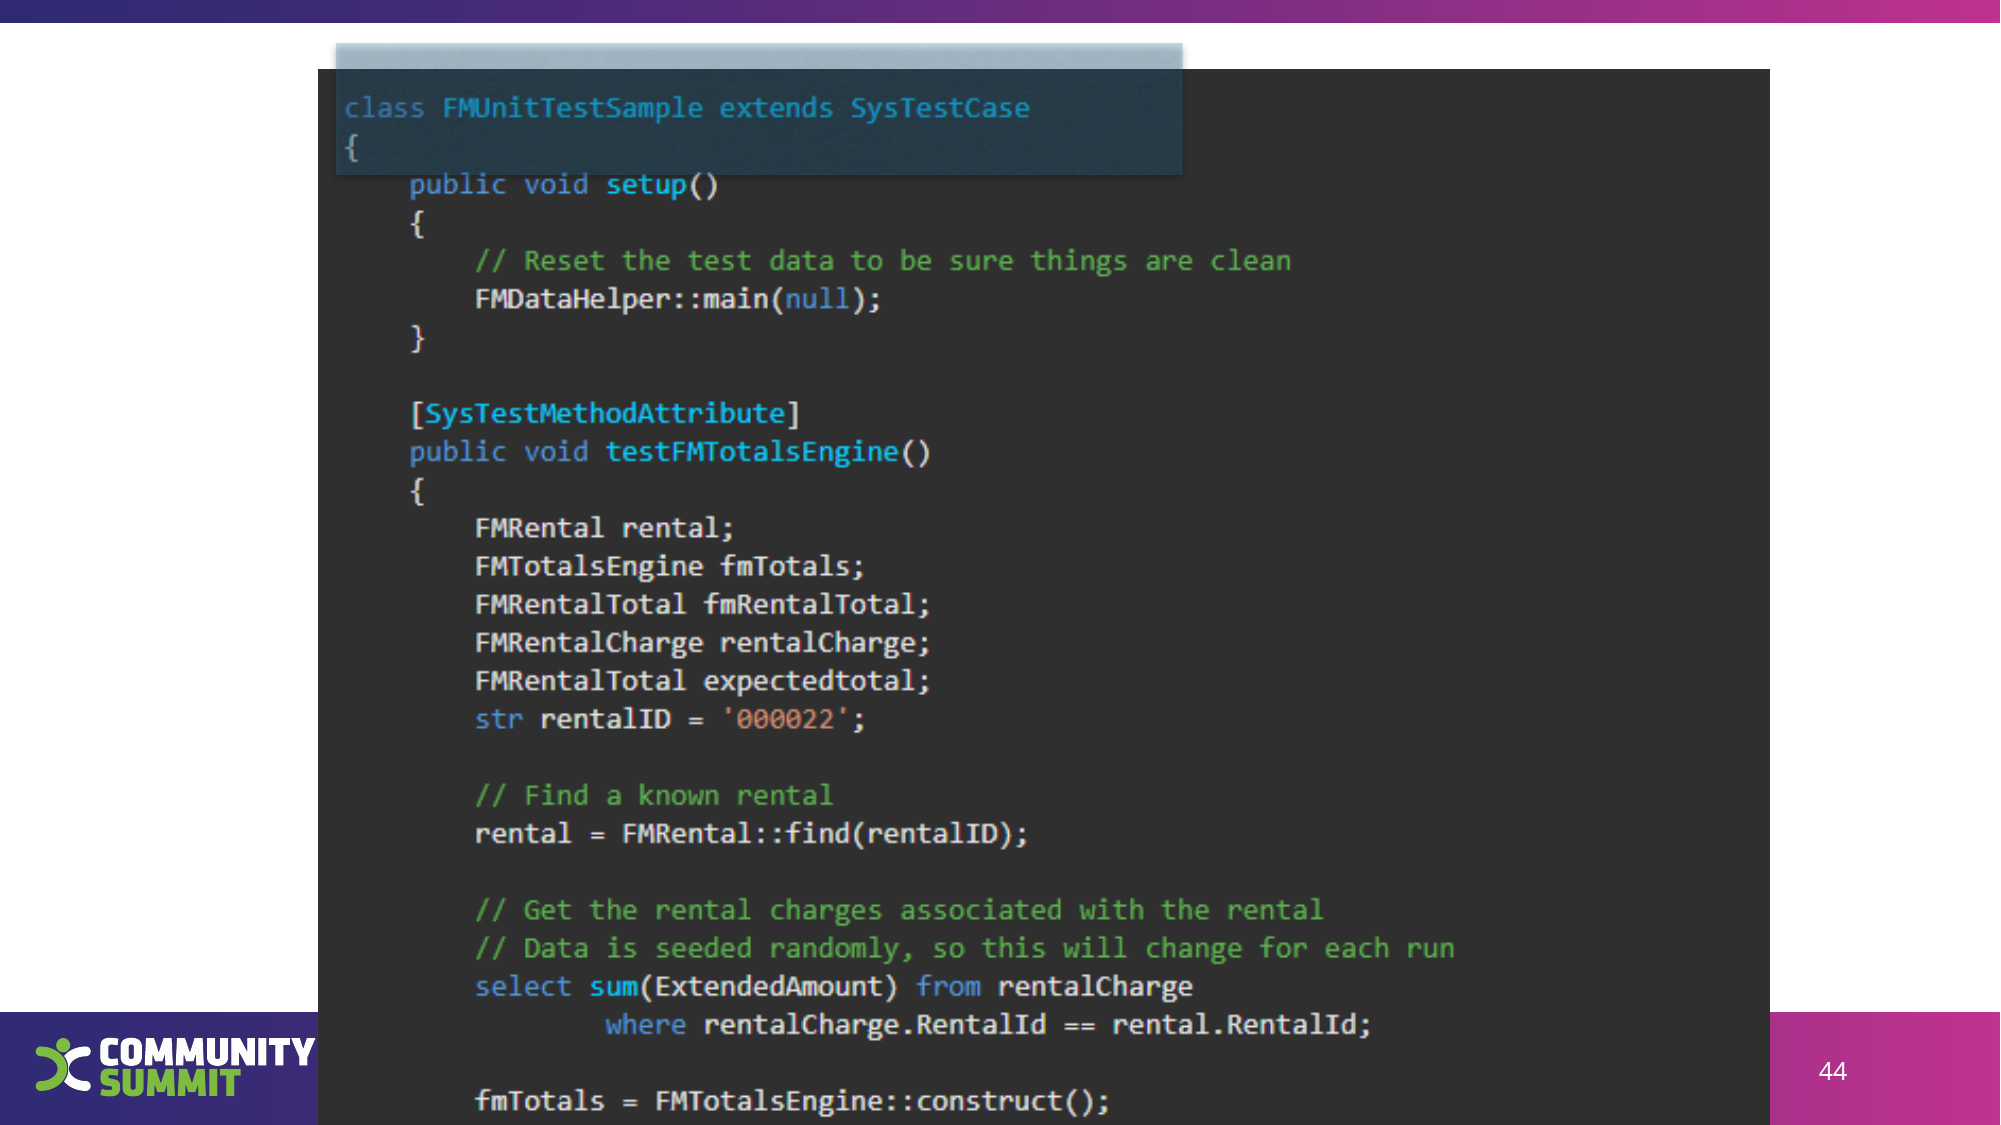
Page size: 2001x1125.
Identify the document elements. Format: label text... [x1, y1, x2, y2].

picture [0, 69, 2000, 1125]
text_box [335, 43, 1183, 69]
picture [0, 0, 2000, 23]
slide_number 44 [1770, 1042, 1863, 1103]
